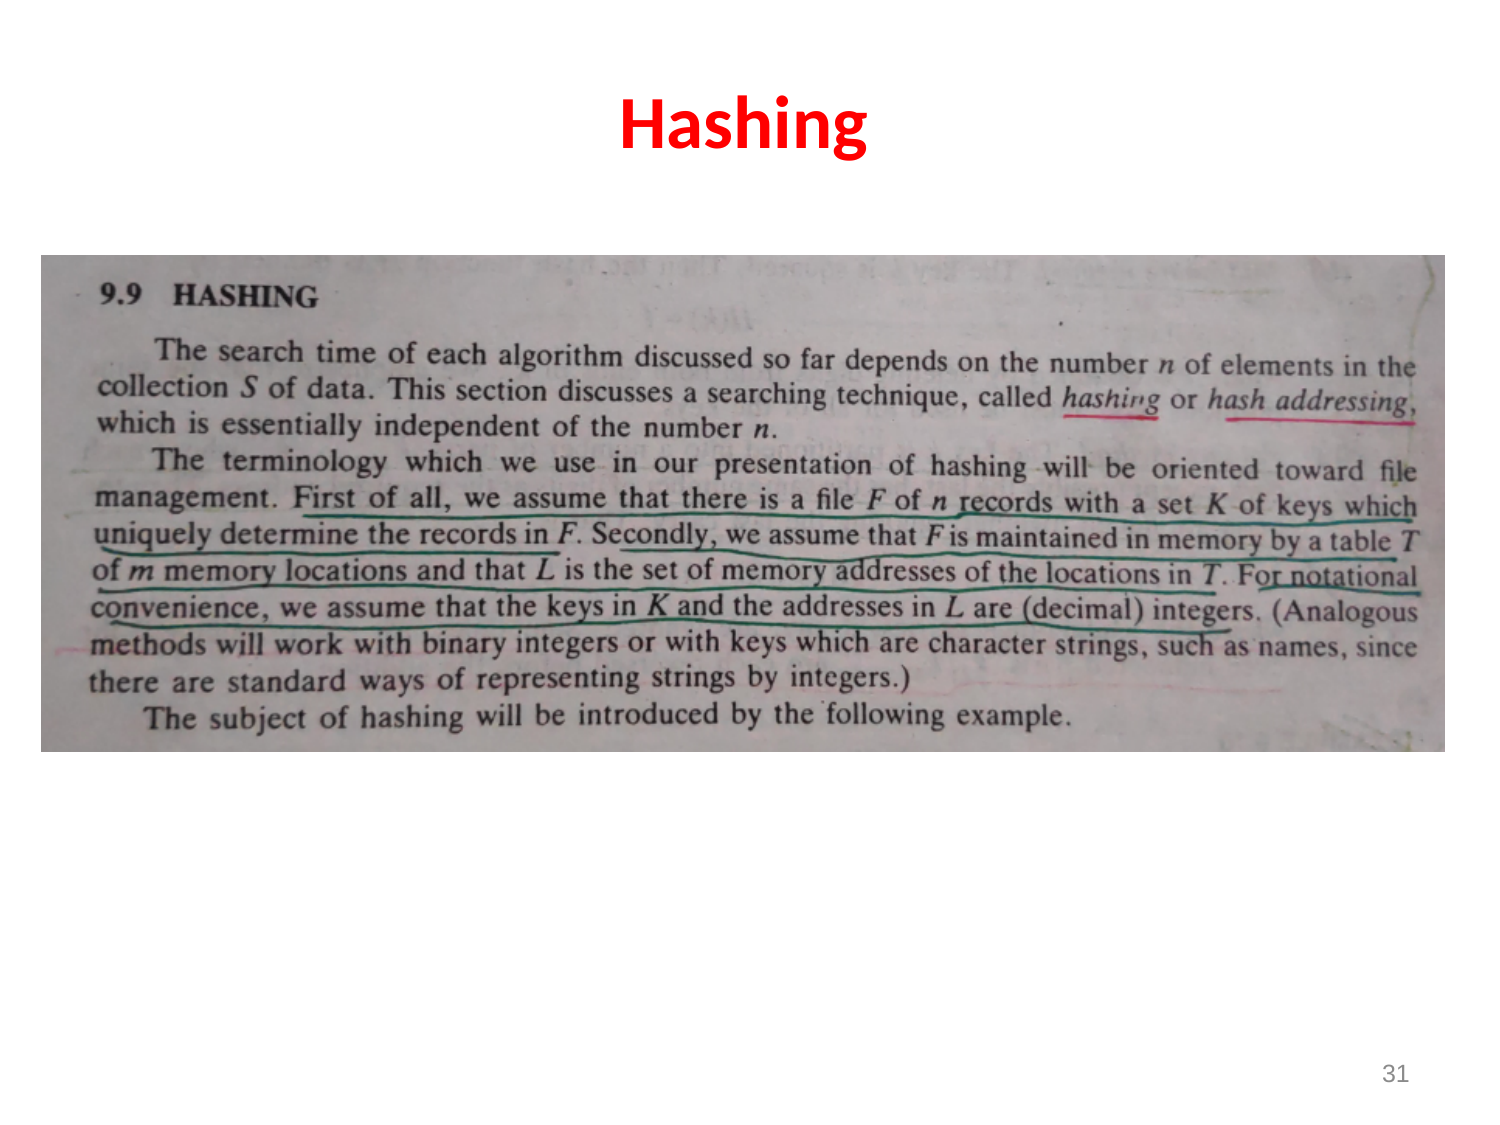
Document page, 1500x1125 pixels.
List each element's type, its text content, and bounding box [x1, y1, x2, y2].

title Hashing [50, 50, 1438, 188]
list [40, 255, 1445, 752]
slide_number 31 [1074, 1042, 1425, 1103]
